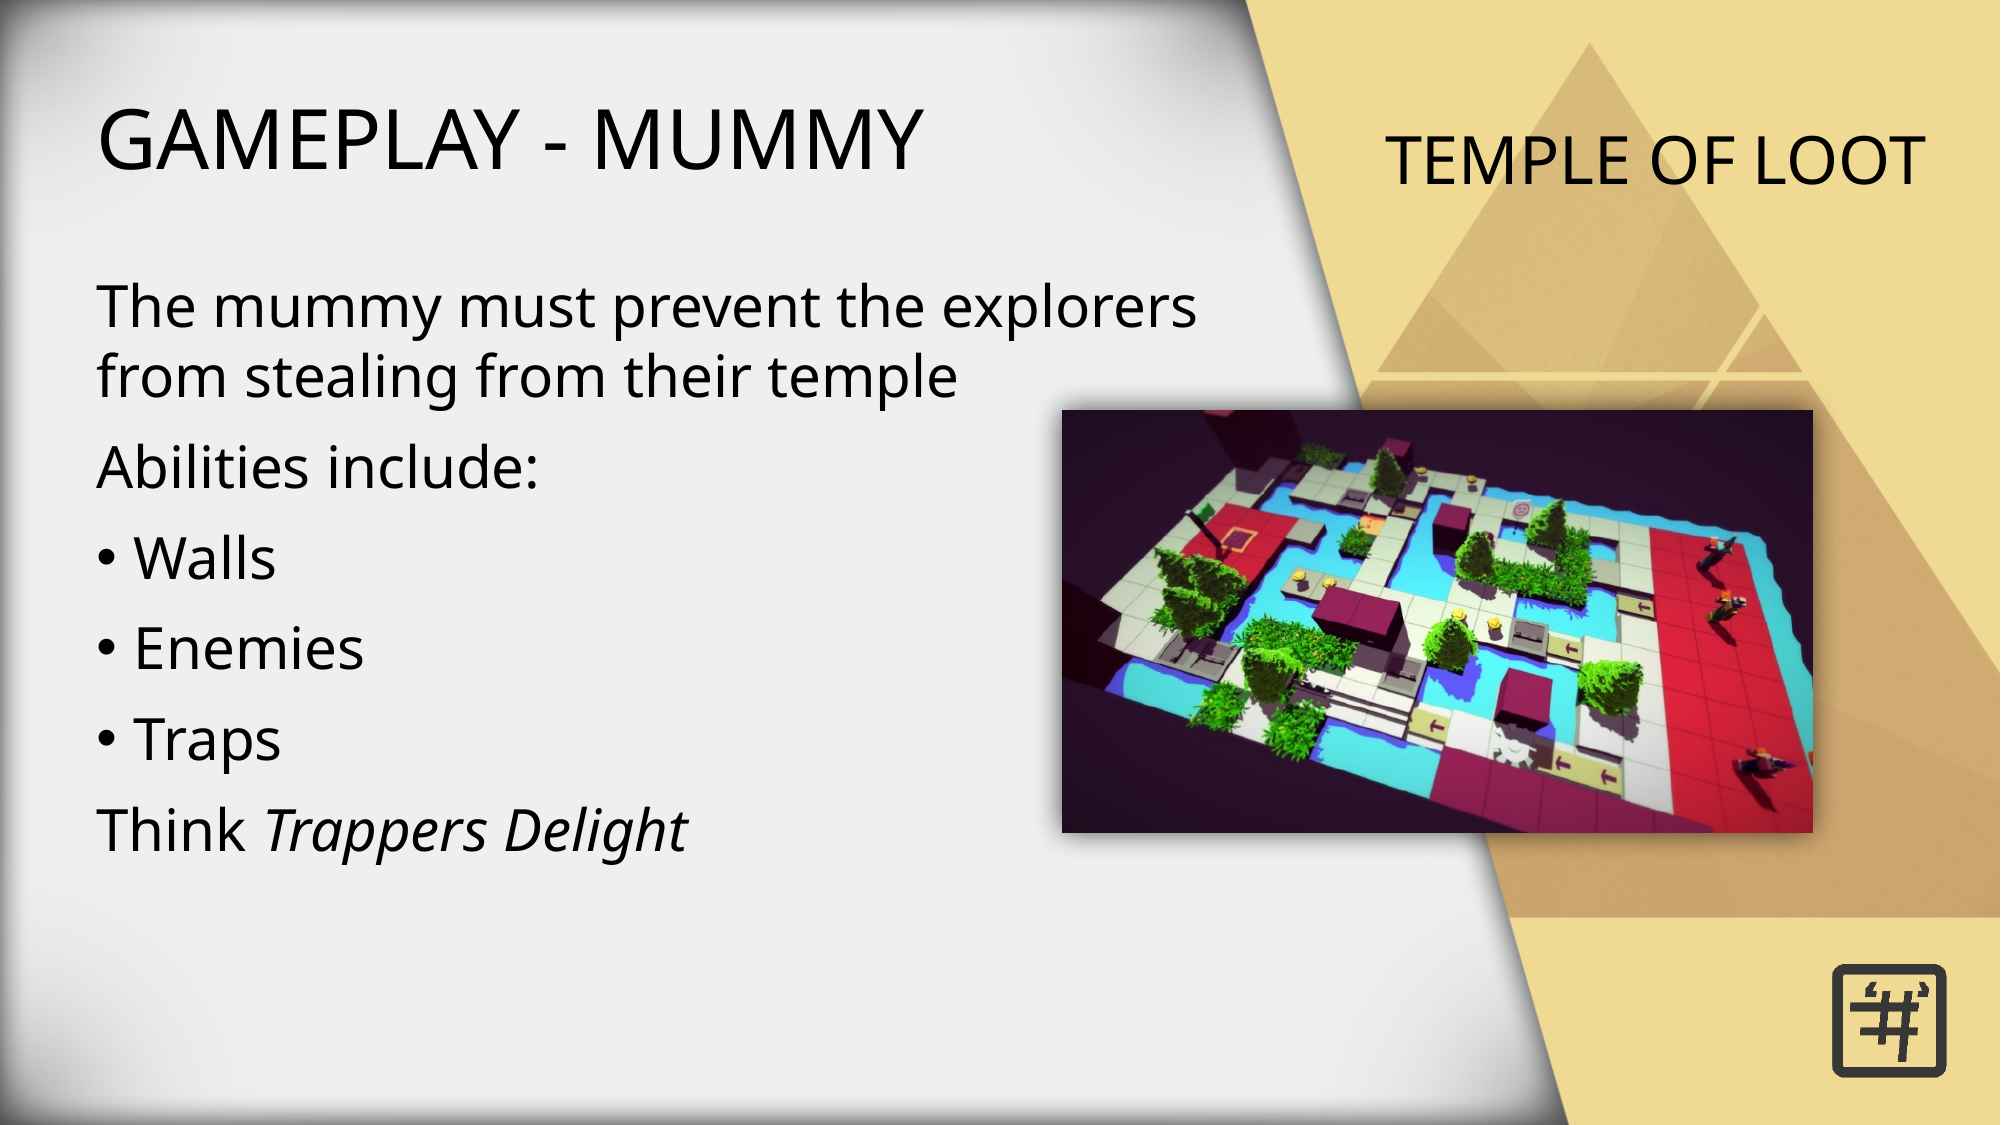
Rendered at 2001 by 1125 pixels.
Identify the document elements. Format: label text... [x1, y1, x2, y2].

list GAMEPLAY - MUMMY [81, 90, 1190, 215]
list The mummy must prevent the explorers from stealing from their temple Abilities include: Walls Enemies Traps Think Trappers Delight [81, 261, 1769, 1029]
picture [0, 0, 2001, 1125]
